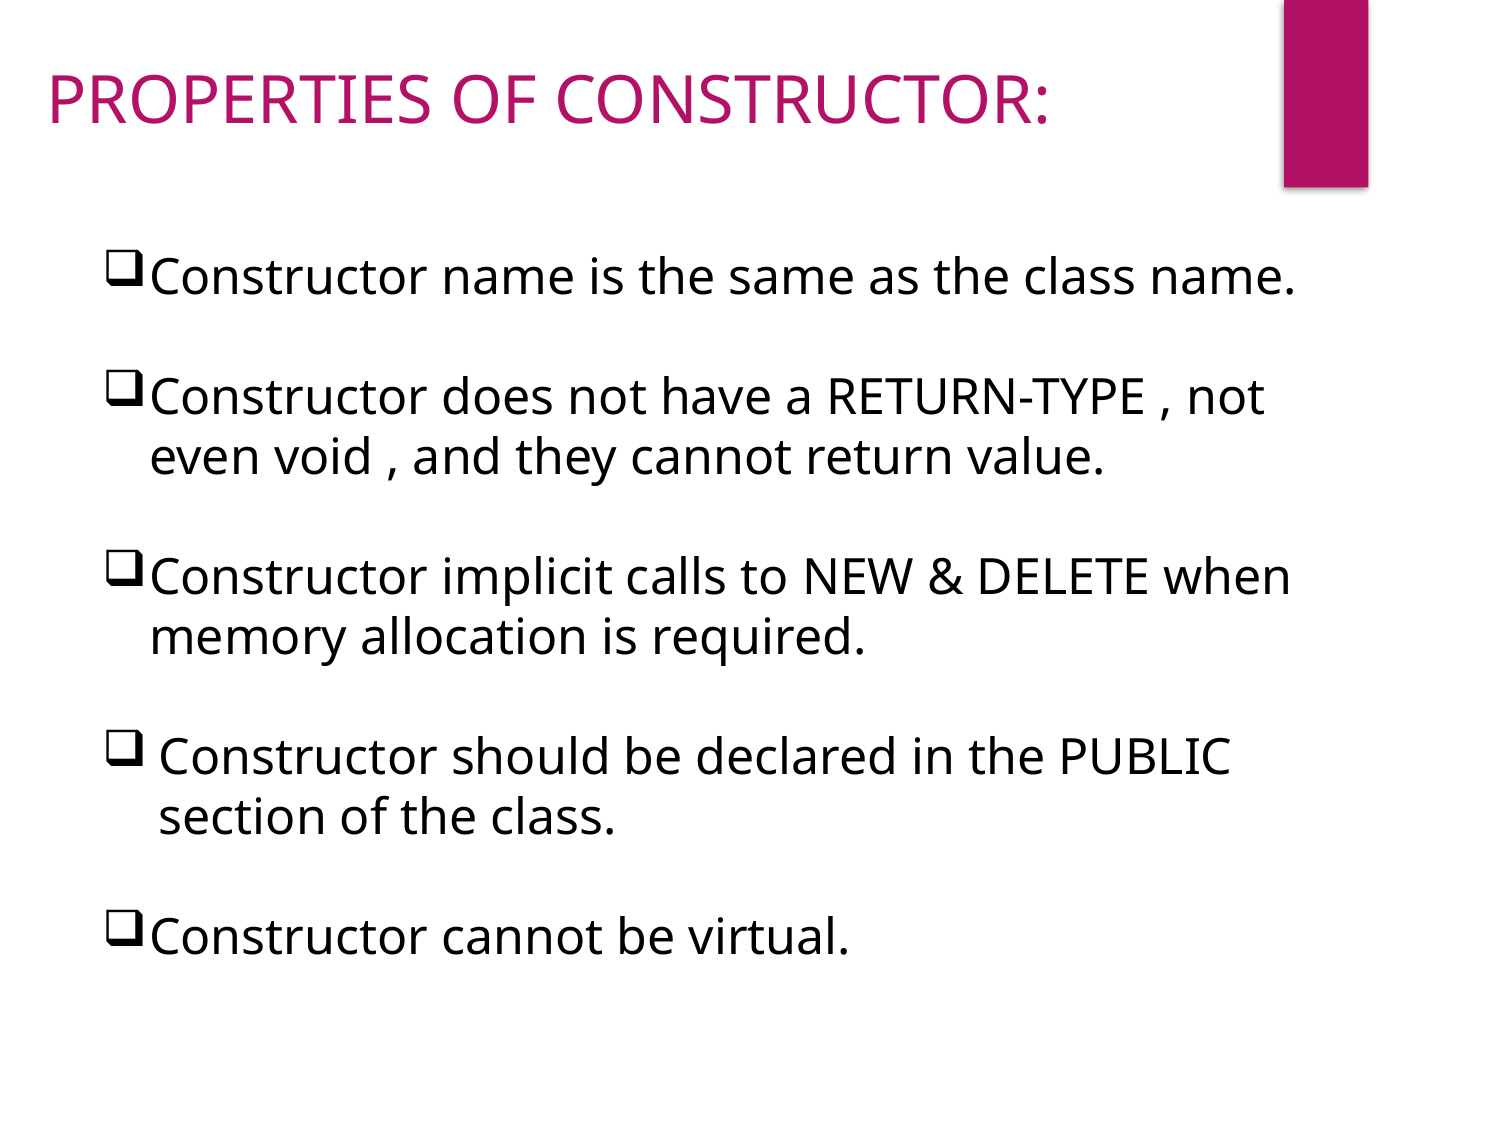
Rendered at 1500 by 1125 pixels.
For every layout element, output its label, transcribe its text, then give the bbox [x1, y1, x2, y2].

text_box Constructor name is the same as the class name. Constructor does not have a RETURN-TYPE , not even void , and they cannot return value. Constructor implicit calls to NEW & DELETE when memory allocation is required. Constructor should be declared in the PUBLIC section of the class. Constructor cannot be virtual. [87, 237, 1338, 973]
text_box PROPERTIES OF CONSTRUCTOR: [31, 49, 1496, 145]
